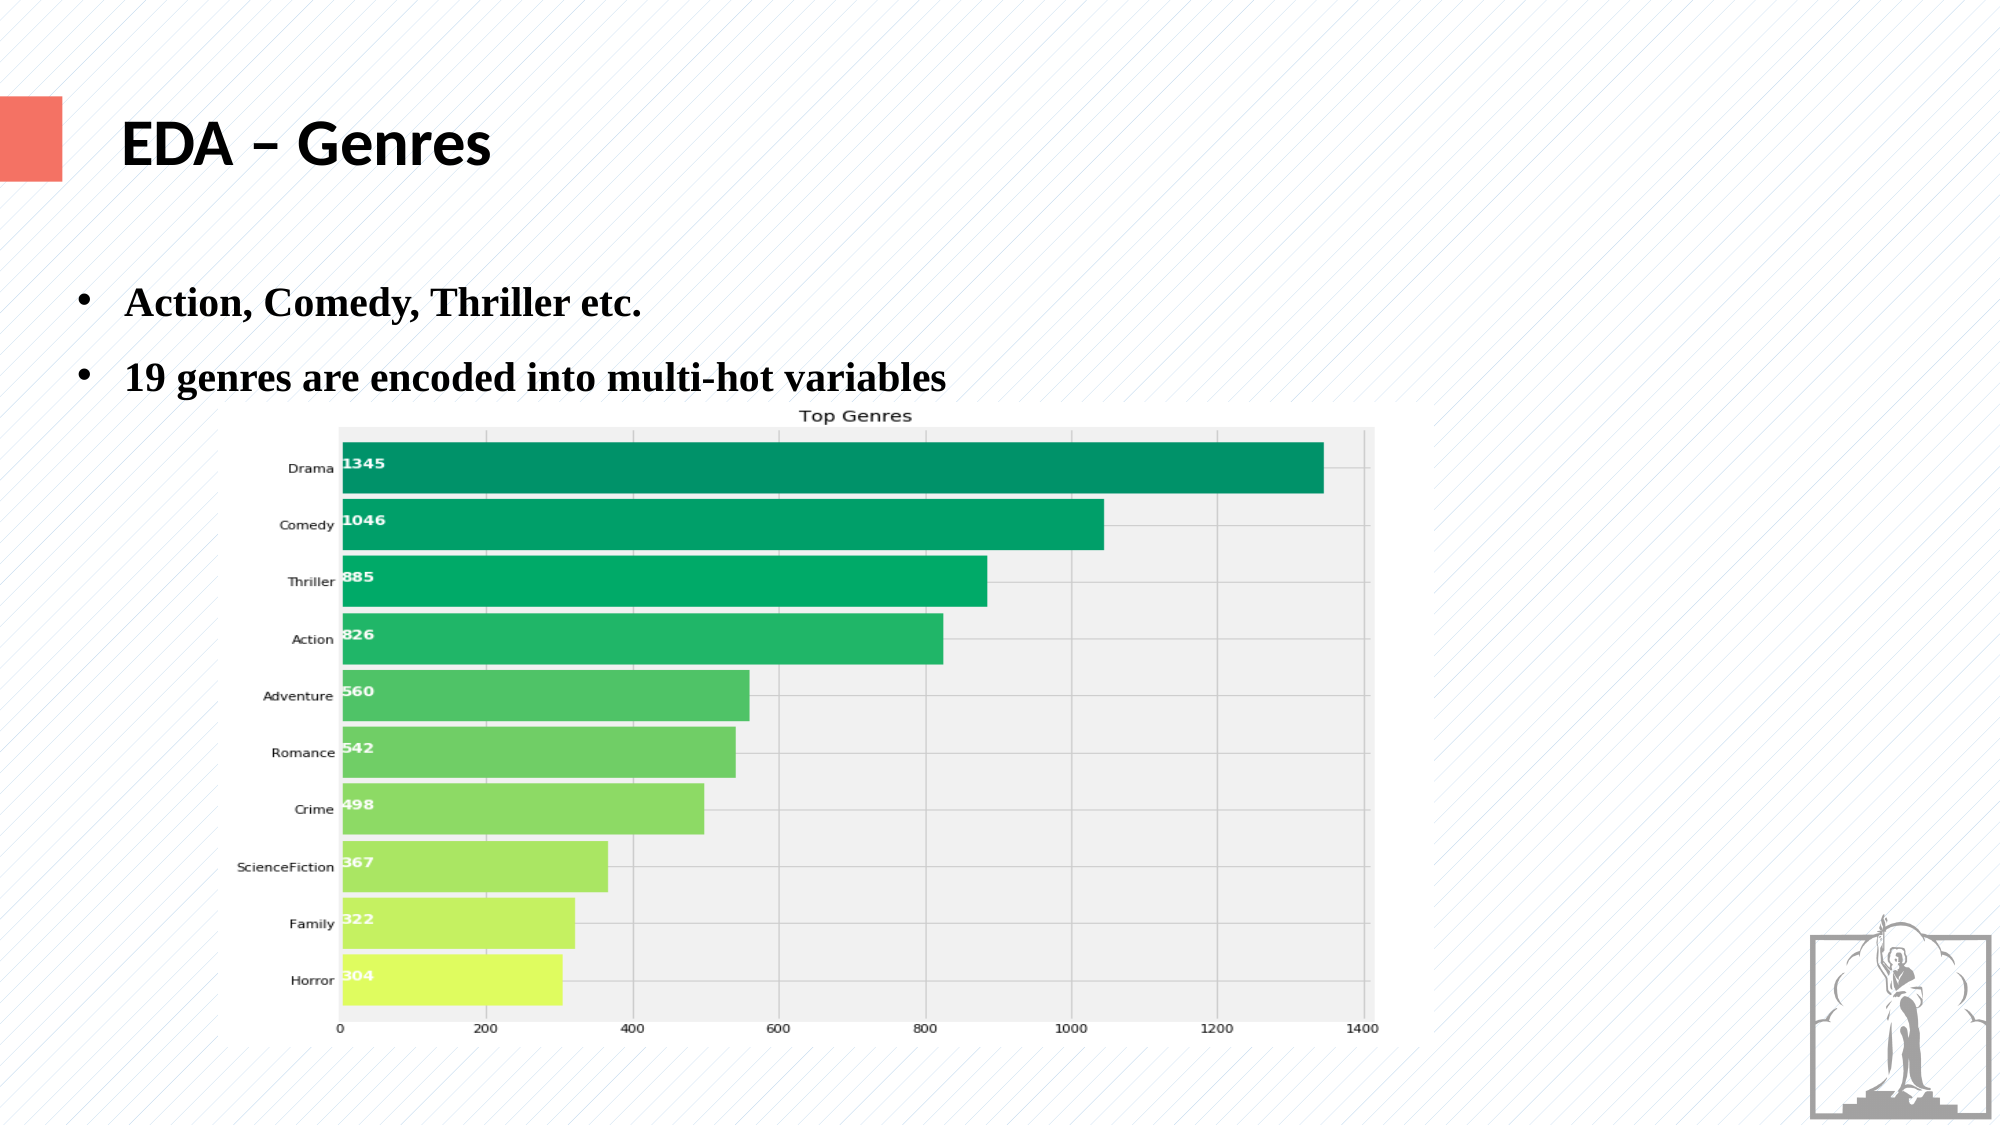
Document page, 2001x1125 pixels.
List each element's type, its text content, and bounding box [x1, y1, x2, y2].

picture [218, 402, 1434, 1047]
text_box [0, 96, 495, 182]
picture [1799, 903, 2000, 1125]
text_box Action, Comedy, Thriller etc. 19 genres are encoded into multi-hot variables [62, 242, 1800, 407]
